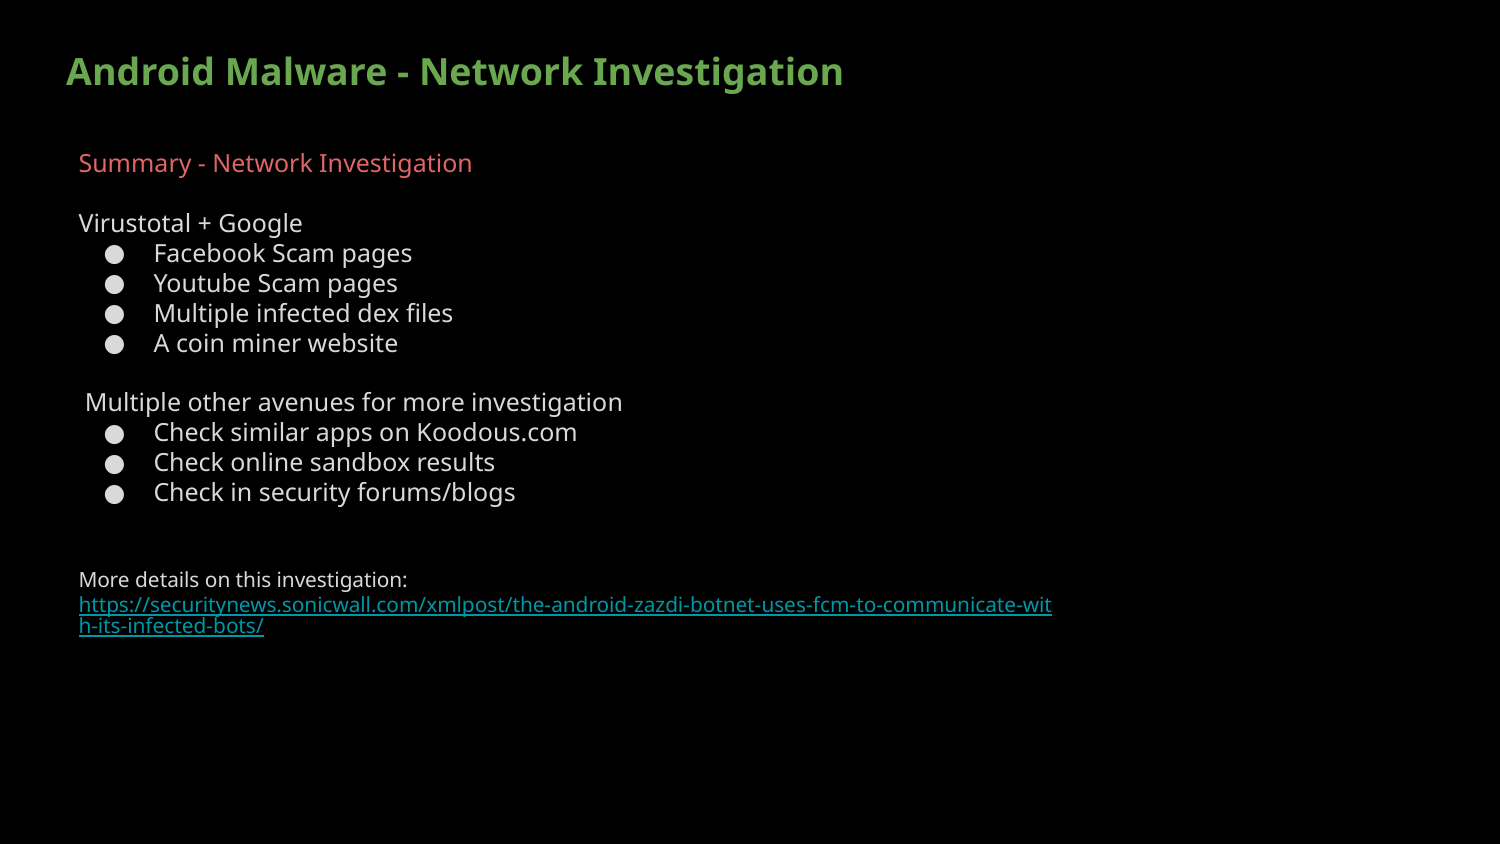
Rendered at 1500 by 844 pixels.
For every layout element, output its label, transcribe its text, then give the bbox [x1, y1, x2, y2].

text_box Android Malware - Network Investigation [51, 33, 1346, 117]
text_box Summary - Network Investigation Virustotal + Google Facebook Scam pages Youtube Scam pages Multiple infected dex files A coin miner website Multiple other avenues for more investigation Check similar apps on Koodous.com Check online sandbox results Check in security forums/blogs More details on this investigation: https://securitynews.sonicwall.com/xmlpost/the-android-zazdi-botnet-uses-fcm-to-communicate-with-its-infected-bots/ [63, 132, 1075, 672]
